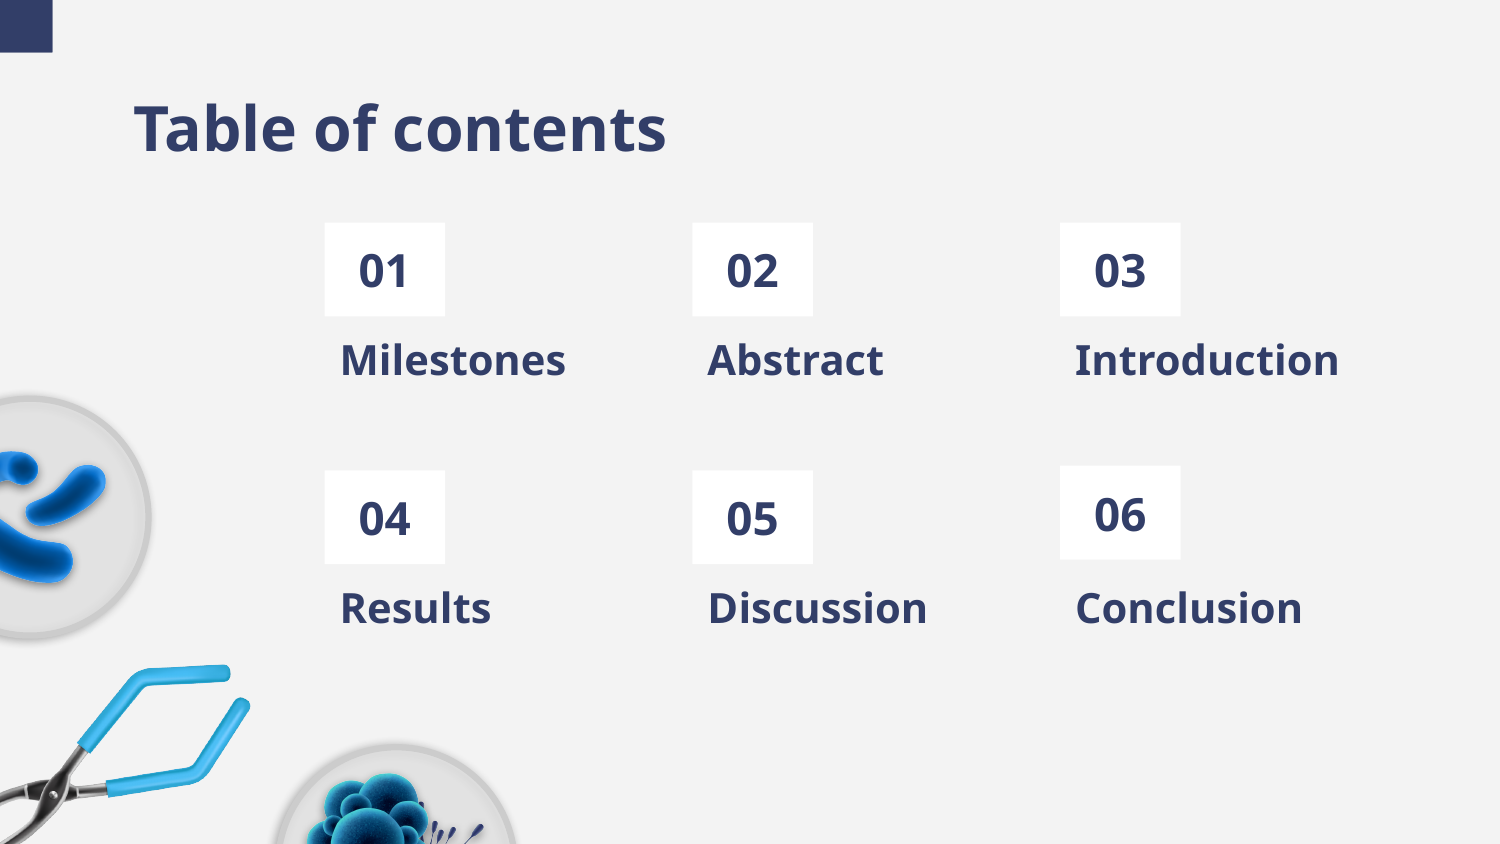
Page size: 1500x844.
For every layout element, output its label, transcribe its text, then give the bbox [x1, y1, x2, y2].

title 03 [1060, 222, 1181, 316]
picture [301, 771, 520, 844]
title Table of contents [118, 73, 1382, 168]
subtitle Abstract [692, 316, 1015, 399]
text_box Conclusion [1060, 568, 1500, 647]
subtitle Discussion [692, 568, 1060, 647]
title 04 [324, 470, 446, 565]
title 01 [324, 222, 446, 316]
subtitle Milestones [324, 316, 648, 399]
subtitle Results [324, 568, 648, 647]
picture [0, 451, 106, 583]
picture [0, 615, 279, 844]
text_box 06 [1060, 465, 1181, 560]
title 05 [692, 470, 813, 565]
title 02 [692, 222, 813, 316]
subtitle Introduction [1060, 316, 1383, 399]
